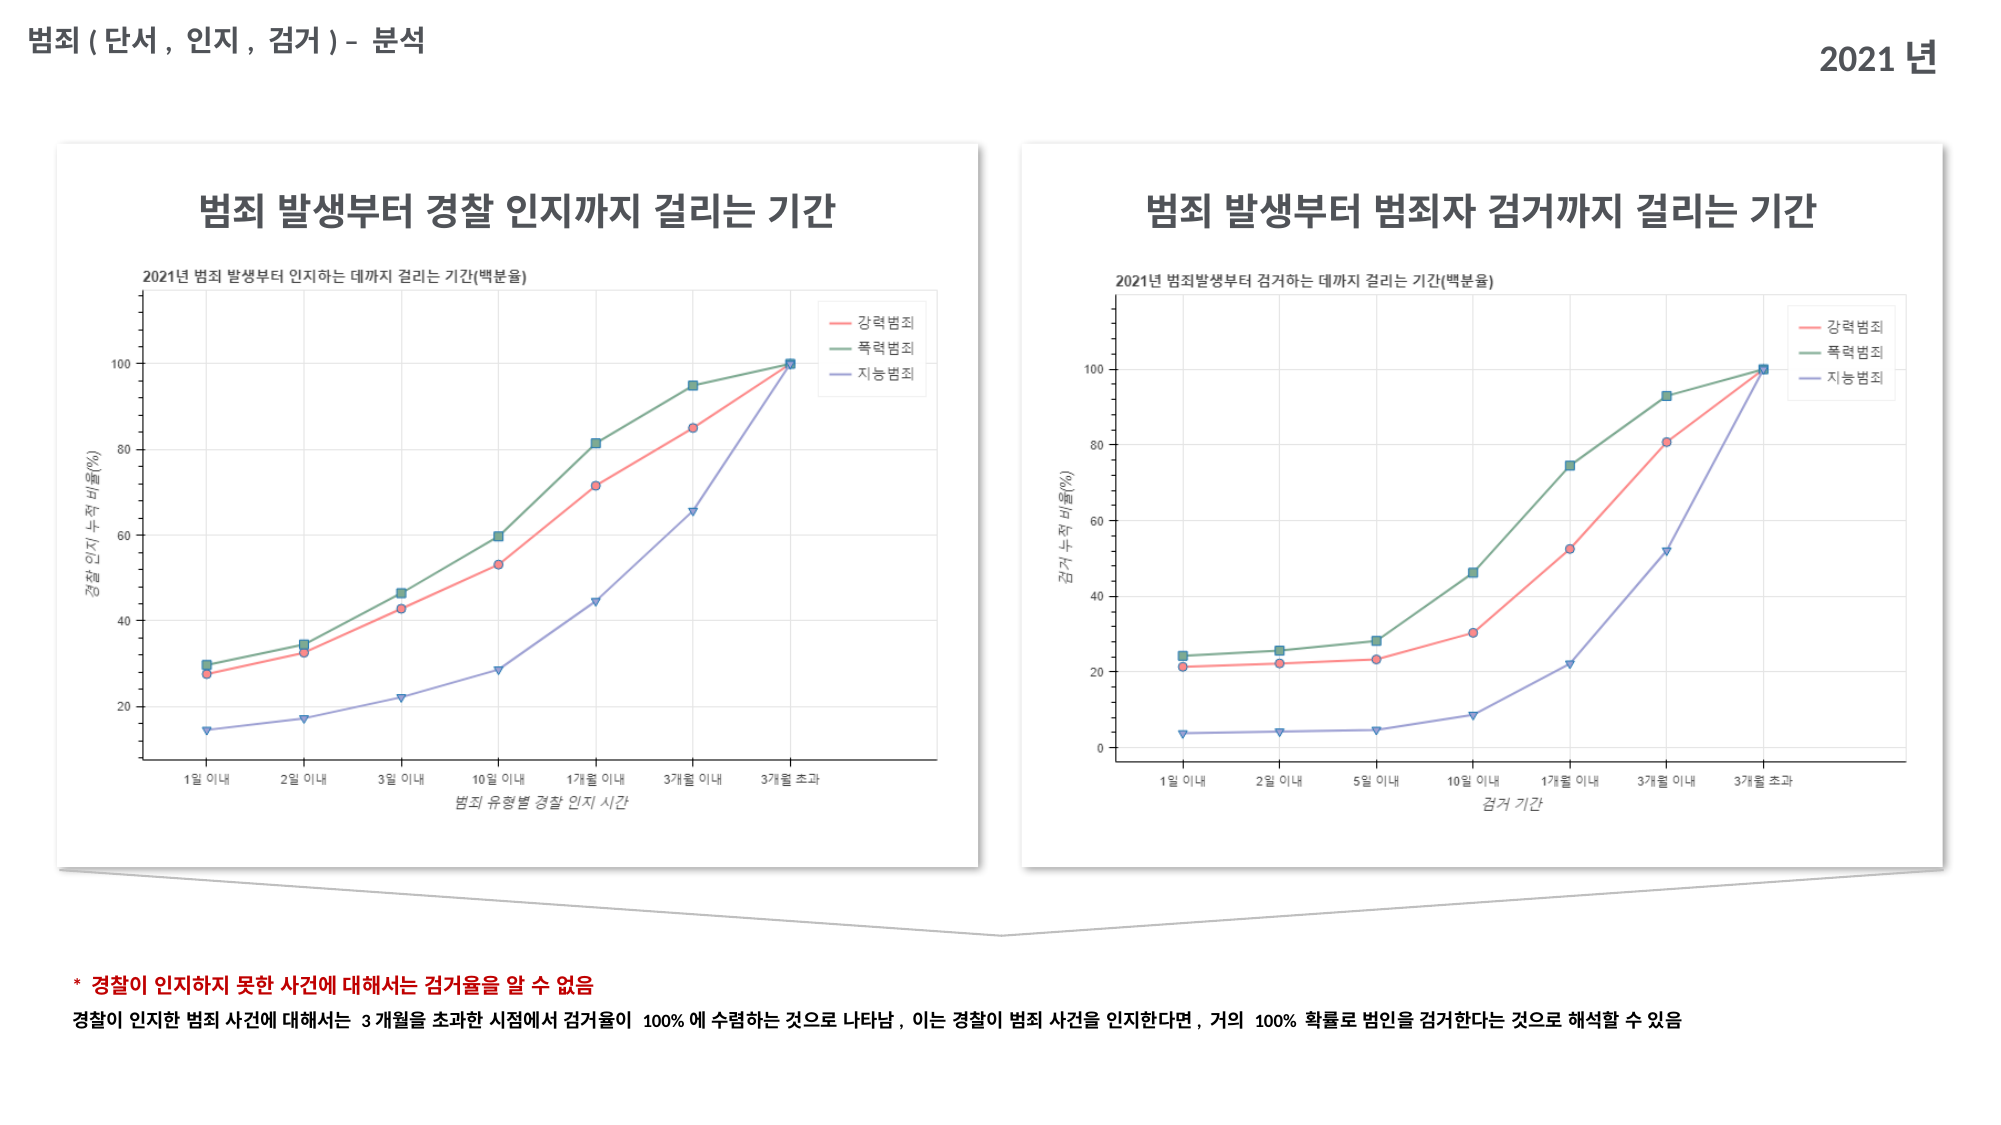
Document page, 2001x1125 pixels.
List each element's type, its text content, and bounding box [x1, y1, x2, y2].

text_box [1003, 869, 1944, 936]
picture [1049, 260, 1909, 822]
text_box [59, 869, 1003, 936]
text_box 범죄 발생부터 범죄자 검거까지 걸리는 기간 [1021, 181, 1943, 241]
text_box [56, 143, 979, 868]
text_box 범죄(단서, 인지, 검거) – 분석 [12, 14, 1346, 65]
text_box * 경찰이 인지하지 못한 사건에 대해서는 검거율을 알 수 없음 경찰이 인지한 범죄 사건에 대해서는 3개월을 초과한 시점에서 검거율이 100%에 수렴하는 것으로 나타남, 이는 경찰이 범죄 사건을 인지한다면, 거의 100% 확률로 범인을 검거한다는 것으로 해석할 수 있음 [57, 952, 1954, 1039]
picture [78, 262, 940, 816]
text_box [1021, 143, 1944, 868]
text_box 2021년 [1712, 27, 1954, 87]
text_box 범죄 발생부터 경찰 인지까지 걸리는 기간 [57, 181, 979, 241]
